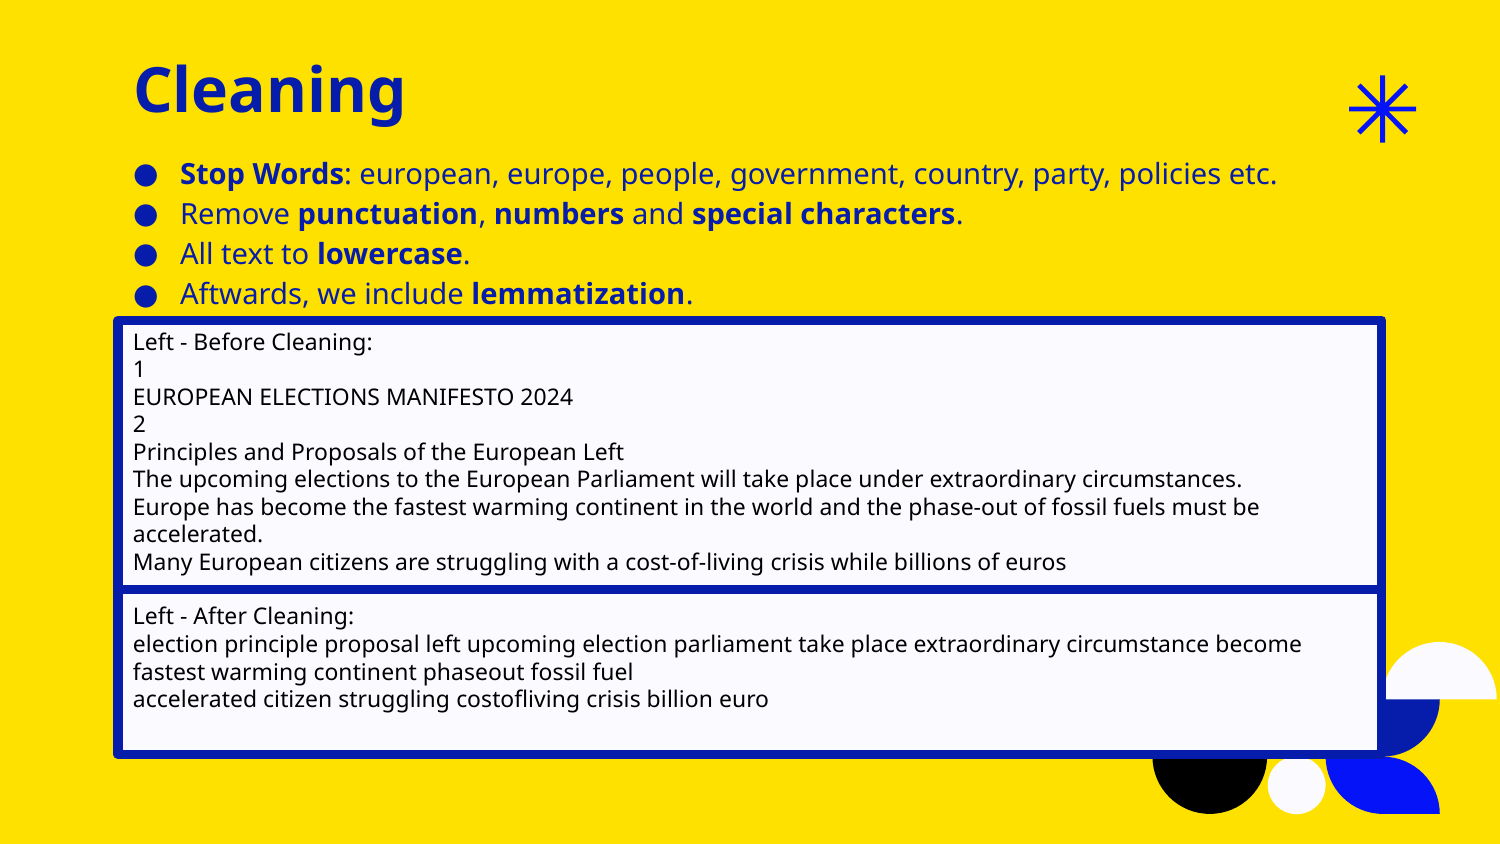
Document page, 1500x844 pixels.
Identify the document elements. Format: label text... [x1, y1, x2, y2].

list Stop Words: european, europe, people, government, country, party, policies etc. Remove punctuation, numbers and special characters. All text to lowercase. Aftwards, we include lemmatization. [118, 134, 1382, 320]
title Cleaning [118, 40, 1382, 134]
text_box Left - Before Cleaning: 1 EUROPEAN ELECTIONS MANIFESTO 2024 2 Principles and Proposals of the European Left The upcoming elections to the European Parliament will take place under extraordinary circumstances. Europe has become the fastest warming continent in the world and the phase-out of fossil fuels must be accelerated. Many European citizens are struggling with a cost-of-living crisis while billions of euros Left - After Cleaning: election principle proposal left upcoming election parliament take place extraordinary circumstance become fastest warming continent phaseout fossil fuel accelerated citizen struggling costofliving crisis billion euro [118, 320, 1382, 585]
text_box Left - Before Cleaning: 1 EUROPEAN ELECTIONS MANIFESTO 2024 2 Principles and Proposals of the European Left The upcoming elections to the European Parliament will take place under extraordinary circumstances. Europe has become the fastest warming continent in the world and the phase-out of fossil fuels must be accelerated. Many European citizens are struggling with a cost-of-living crisis while billions of euros Left - After Cleaning: election principle proposal left upcoming election parliament take place extraordinary circumstance become fastest warming continent phaseout fossil fuel accelerated citizen struggling costofliving crisis billion euro [118, 596, 1382, 755]
